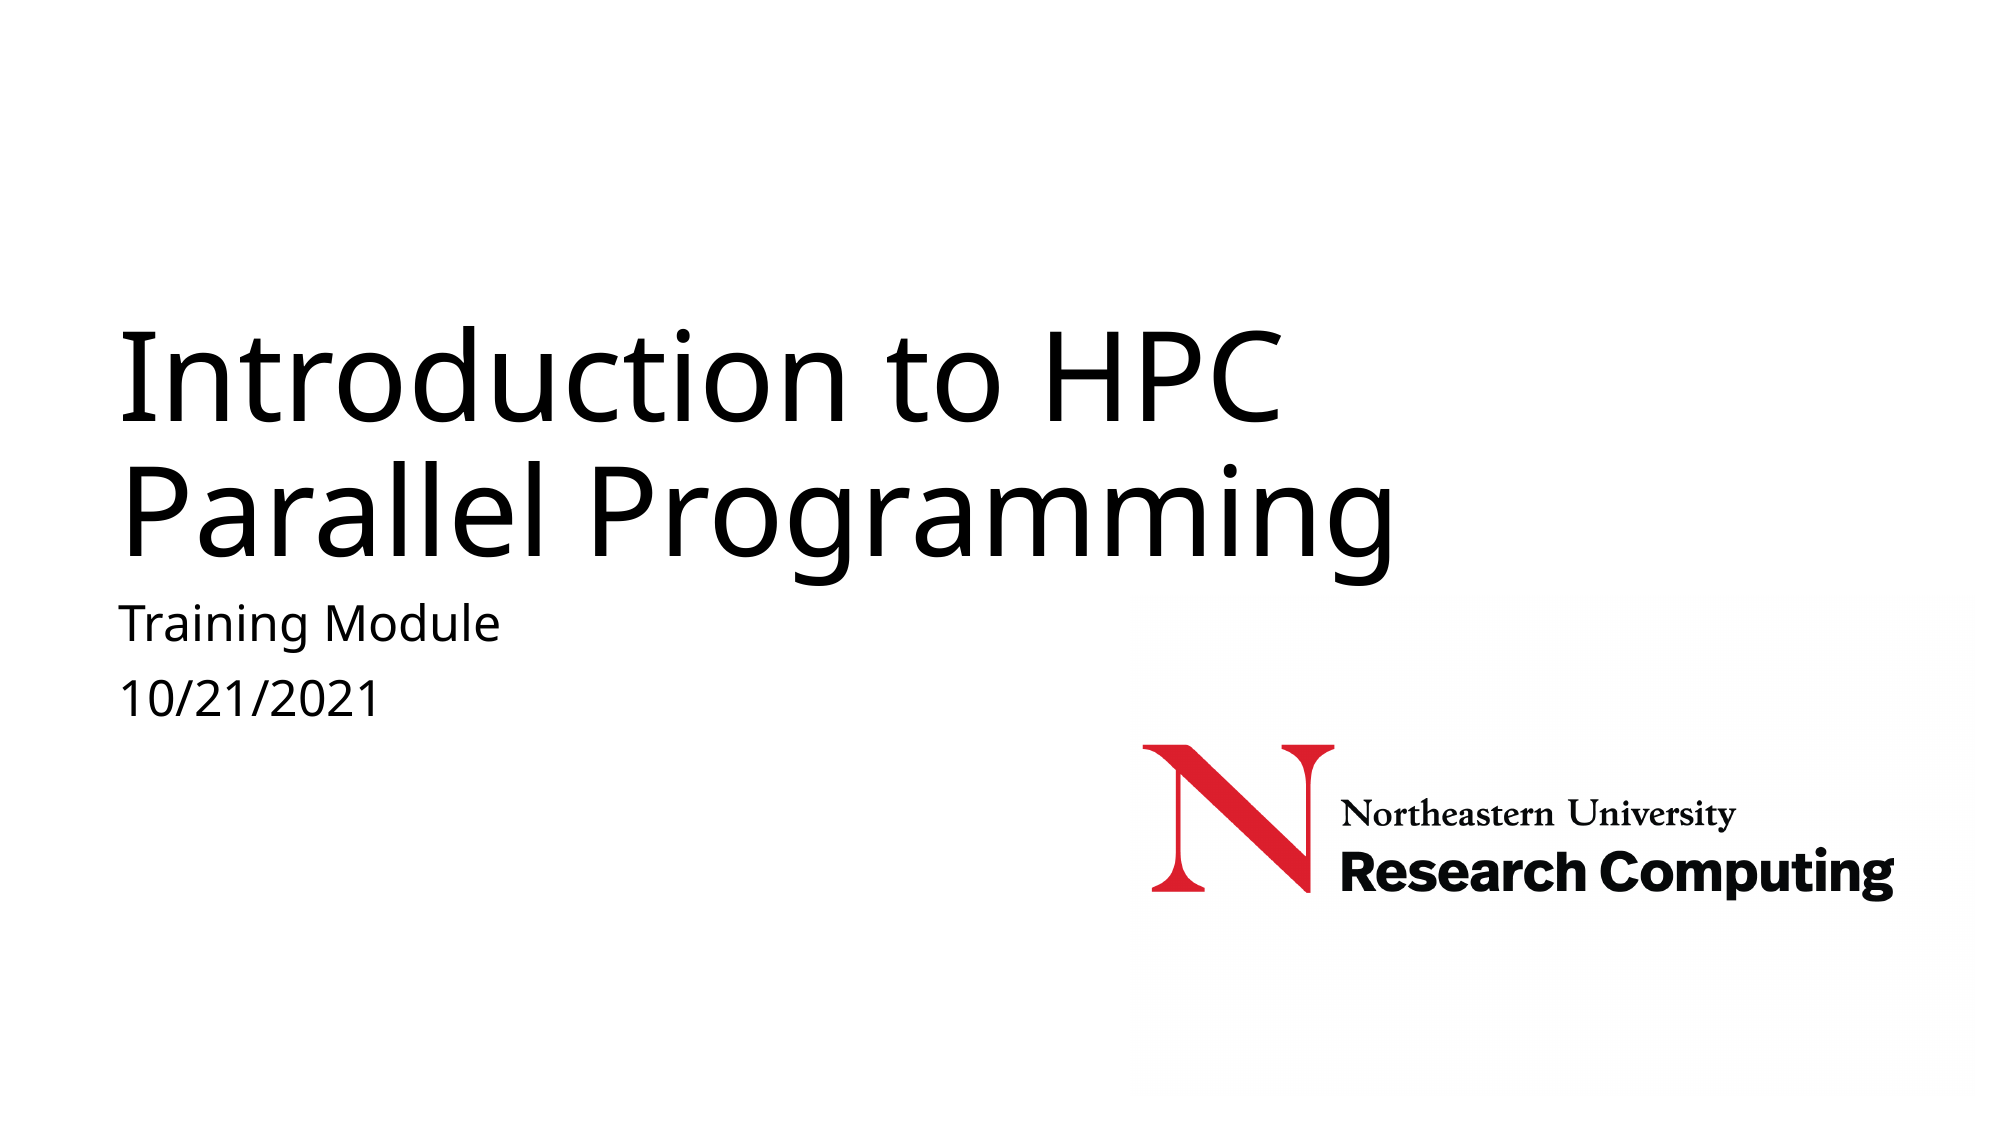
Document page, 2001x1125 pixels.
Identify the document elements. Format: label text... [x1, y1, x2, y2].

subtitle Training Module 10/21/2021 [103, 590, 1104, 863]
picture [1130, 595, 1975, 1096]
title Introduction to HPC Parallel Programming [103, 184, 1695, 591]
